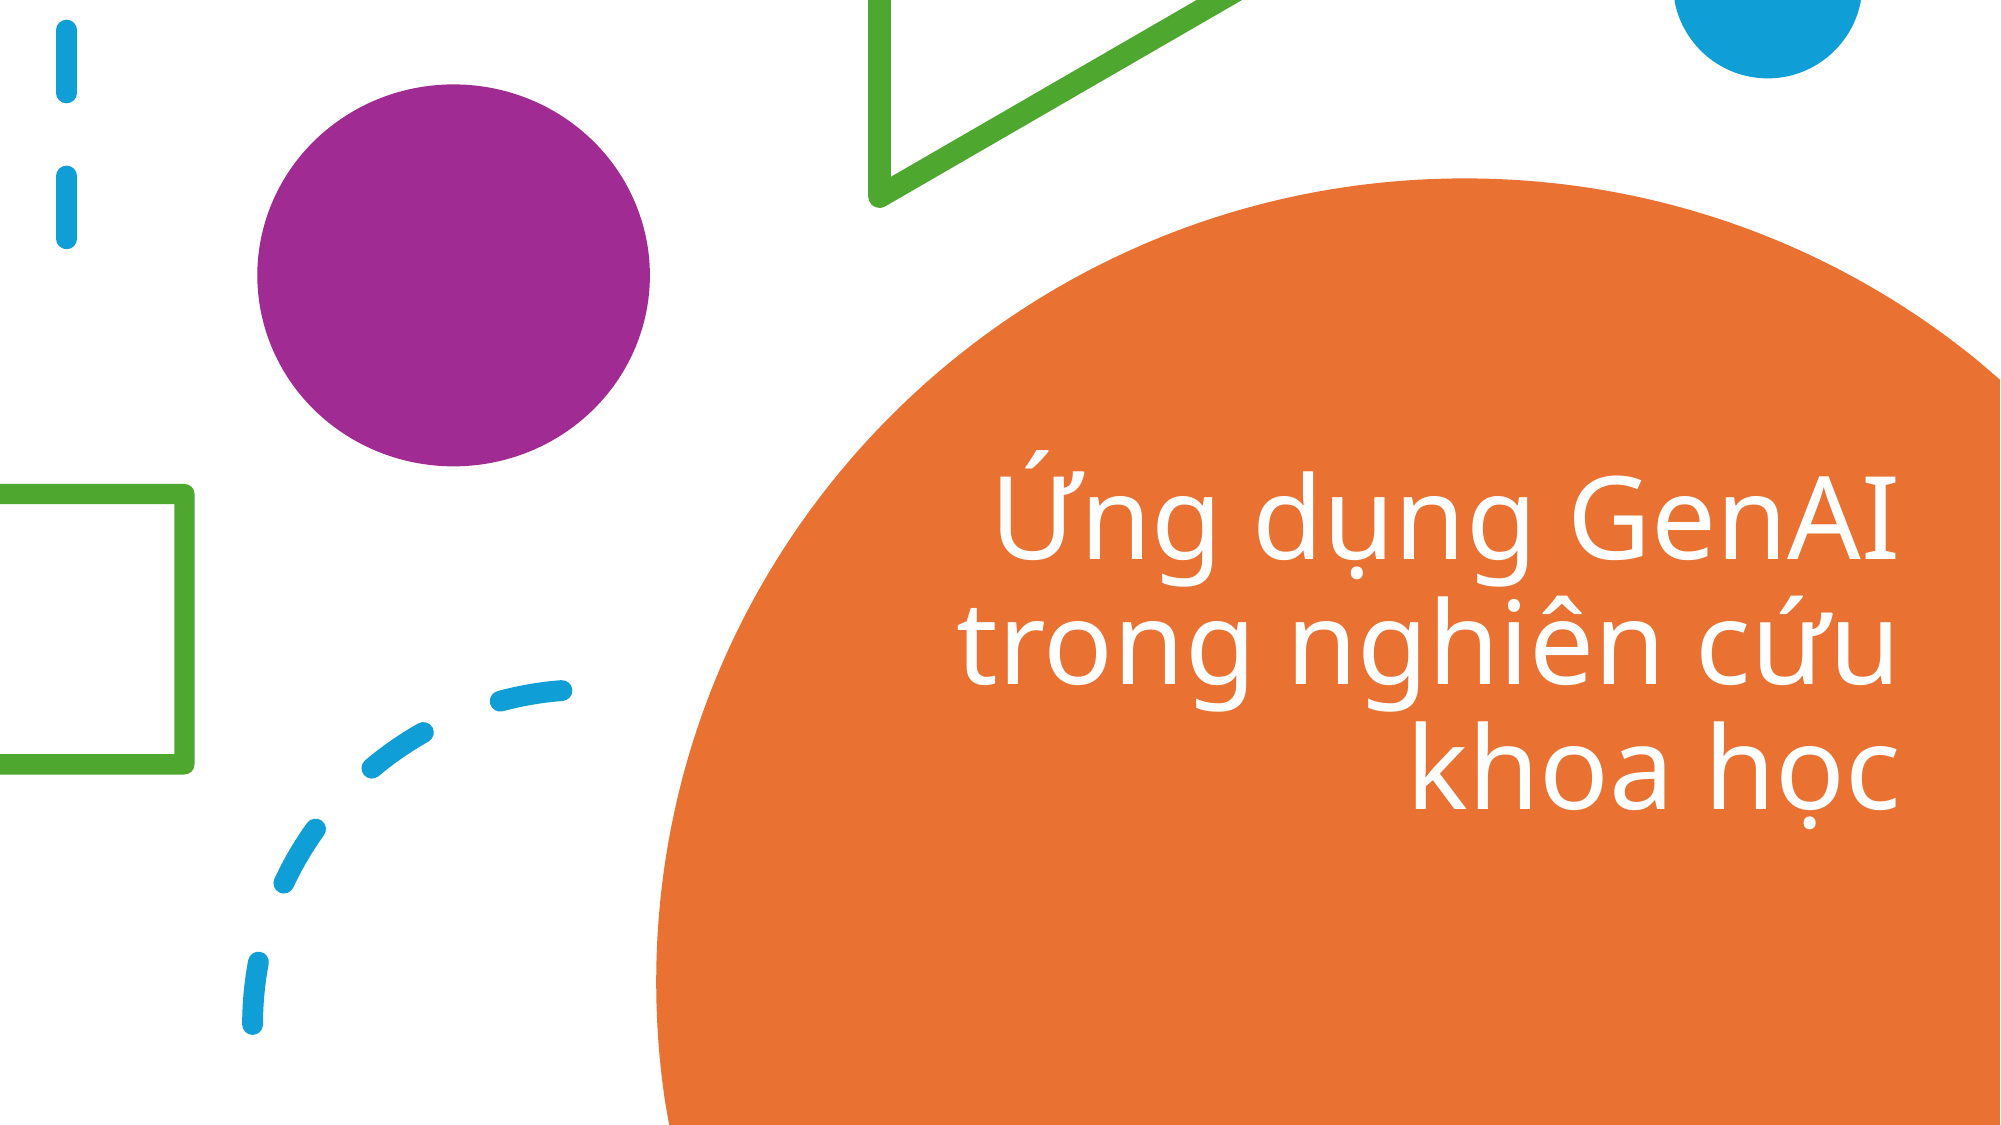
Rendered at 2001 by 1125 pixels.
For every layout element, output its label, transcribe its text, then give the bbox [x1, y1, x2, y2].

text_box [1673, 0, 1863, 80]
text_box [0, 0, 2000, 1125]
text_box [654, 176, 2000, 1125]
title Ứng dụng GenAI trong nghiên cứu khoa học [835, 450, 1917, 842]
text_box [251, 688, 589, 1026]
text_box [255, 82, 652, 468]
text_box [868, 0, 1243, 208]
text_box [0, 483, 195, 775]
